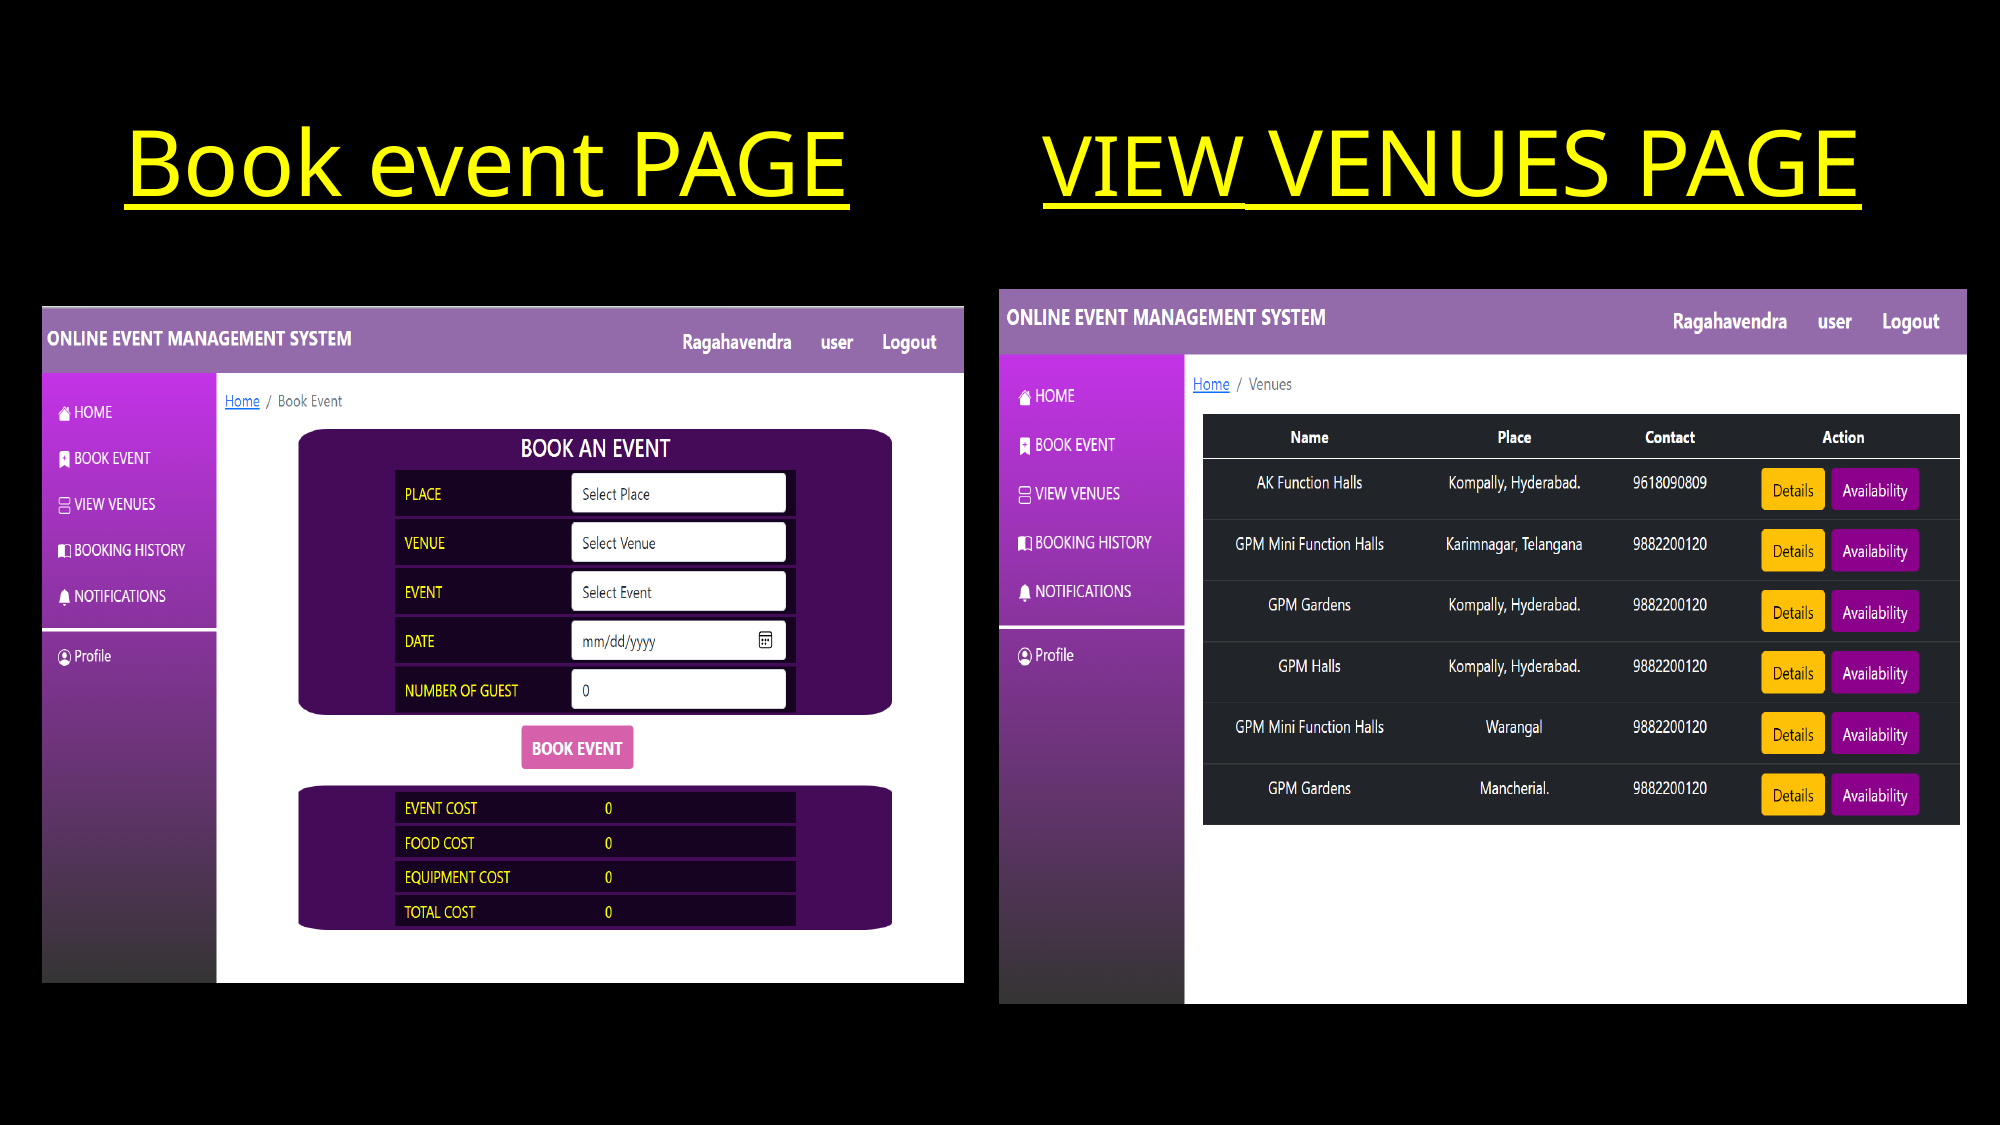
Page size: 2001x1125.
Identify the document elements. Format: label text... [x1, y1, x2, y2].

text_box Book event PAGE [109, 87, 897, 247]
text_box VIEW VENUES PAGE [1027, 58, 1894, 276]
picture [42, 306, 964, 983]
picture [999, 289, 1967, 1004]
